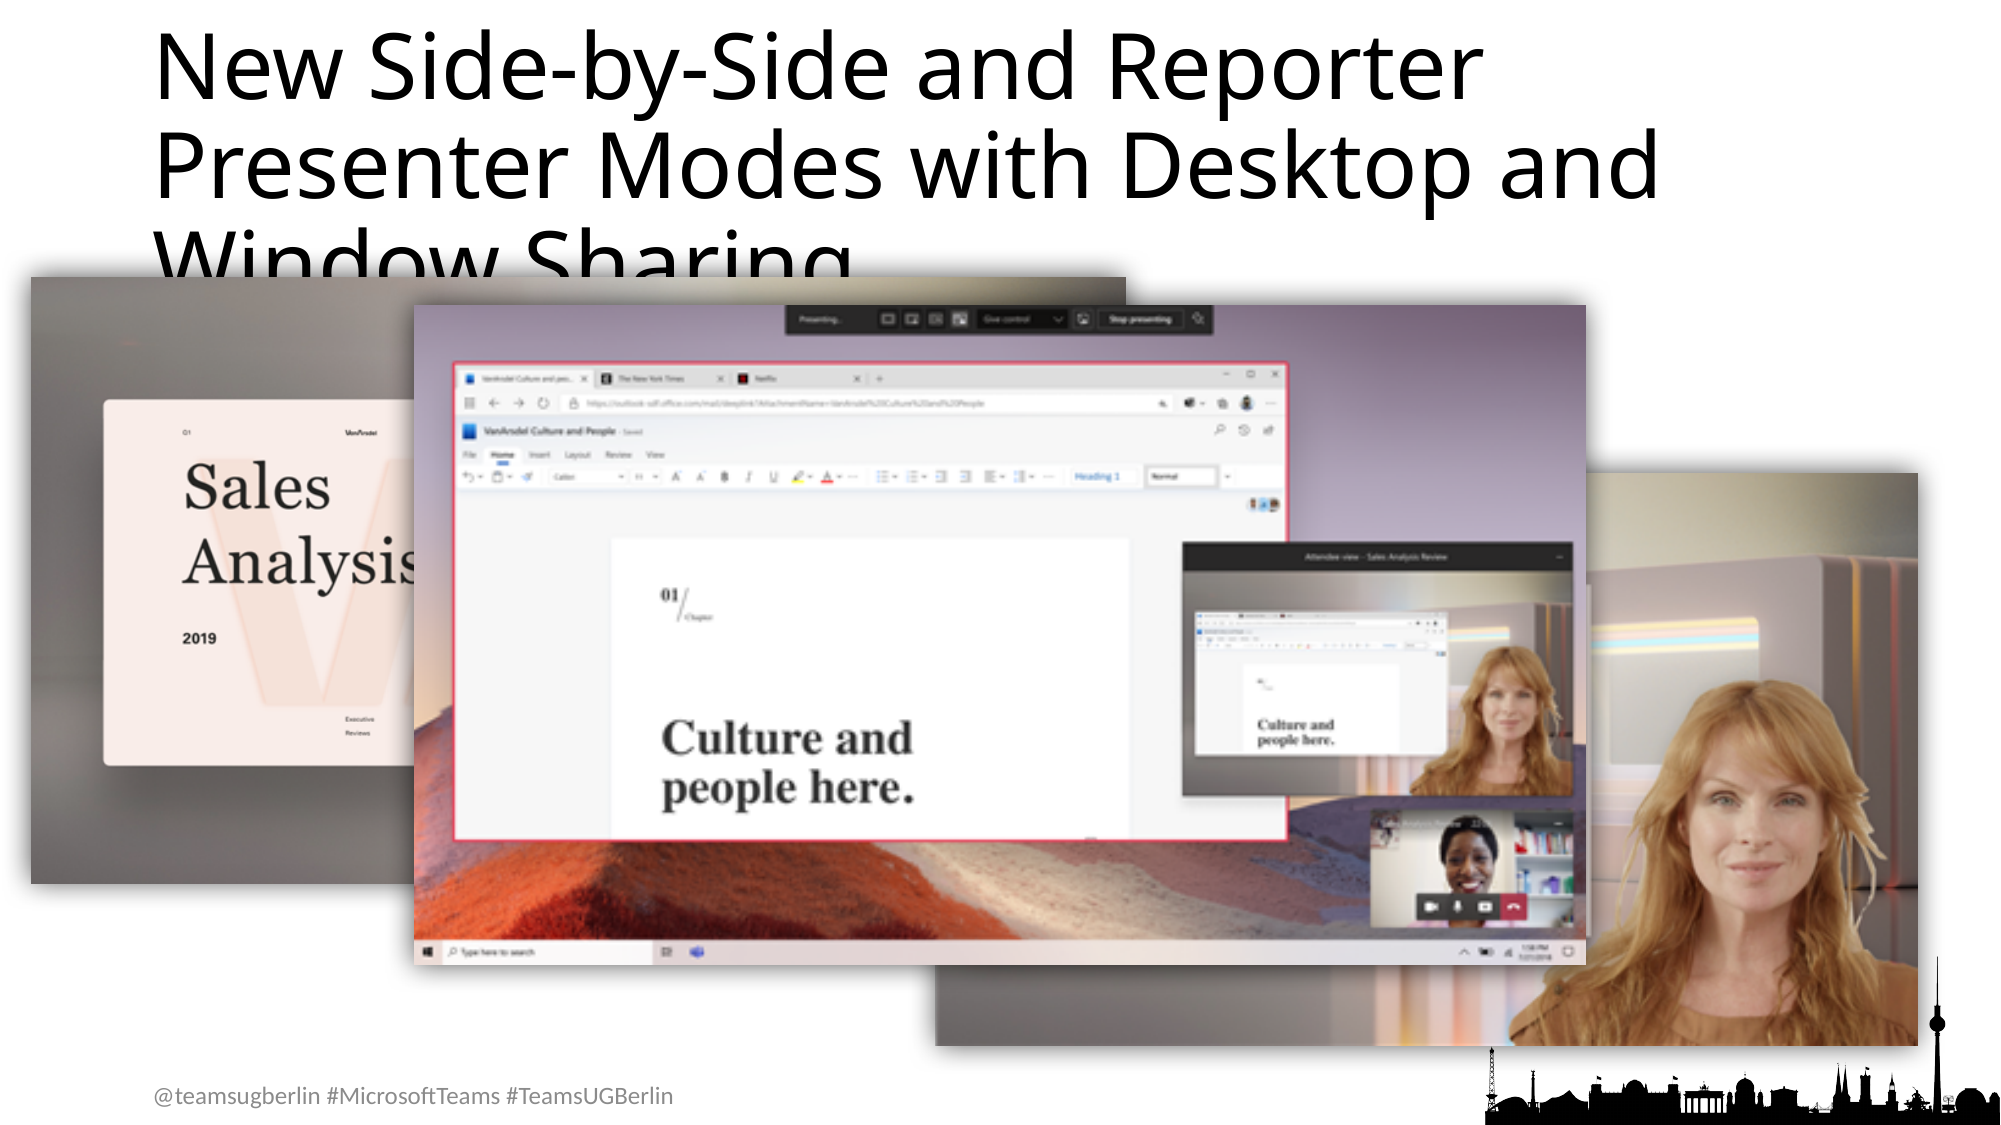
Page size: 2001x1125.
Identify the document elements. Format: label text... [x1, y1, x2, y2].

title New Side-by-Side and Reporter Presenter Modes with Desktop and Window Sharing [137, 59, 1863, 278]
picture [31, 277, 2000, 1125]
